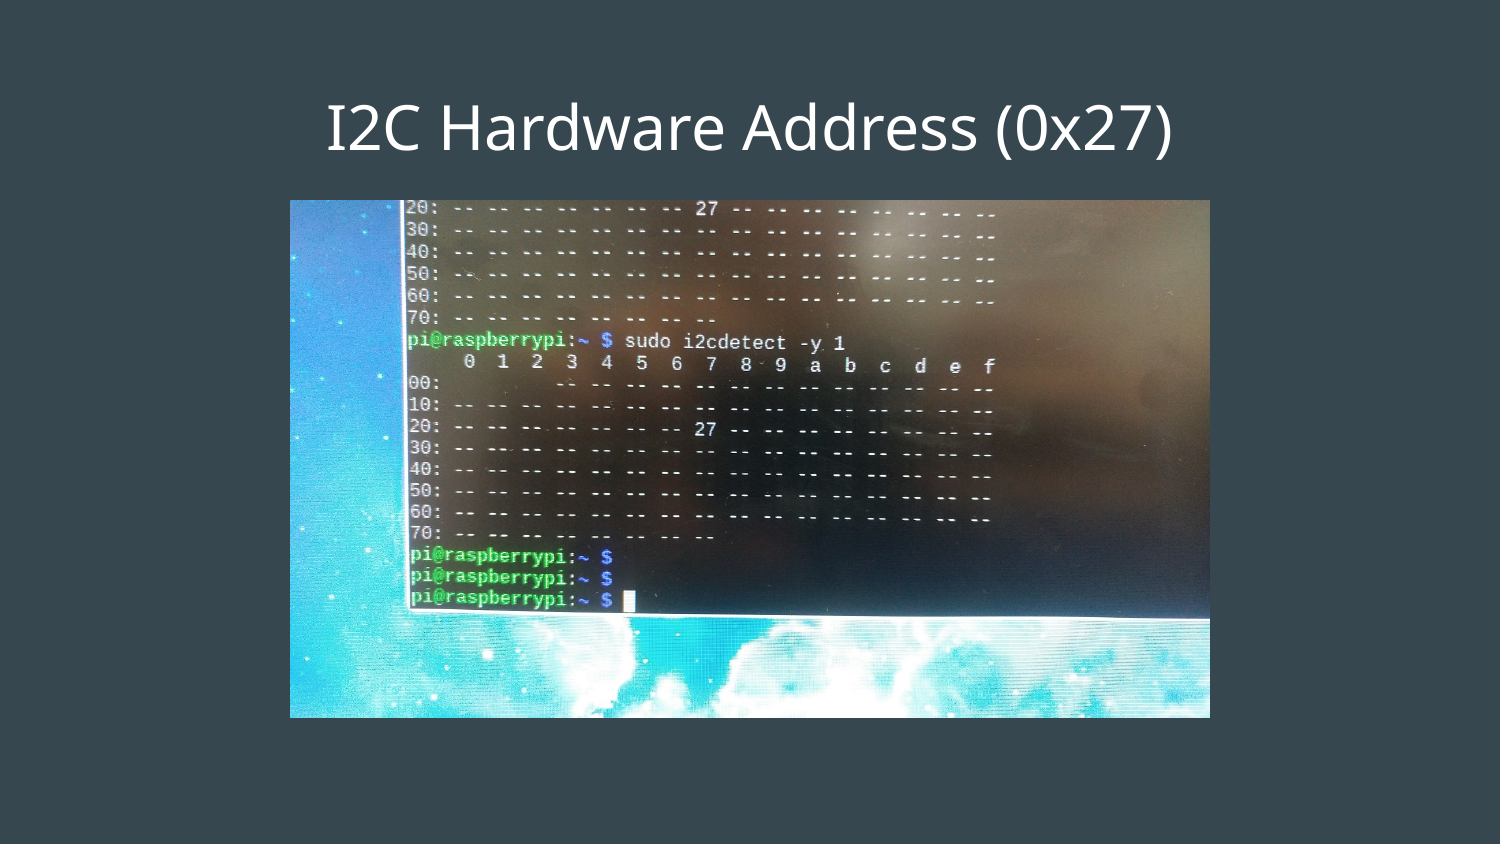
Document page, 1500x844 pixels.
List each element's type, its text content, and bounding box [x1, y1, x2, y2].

picture [290, 200, 1210, 719]
title I2C Hardware Address (0x27) [51, 72, 1449, 167]
